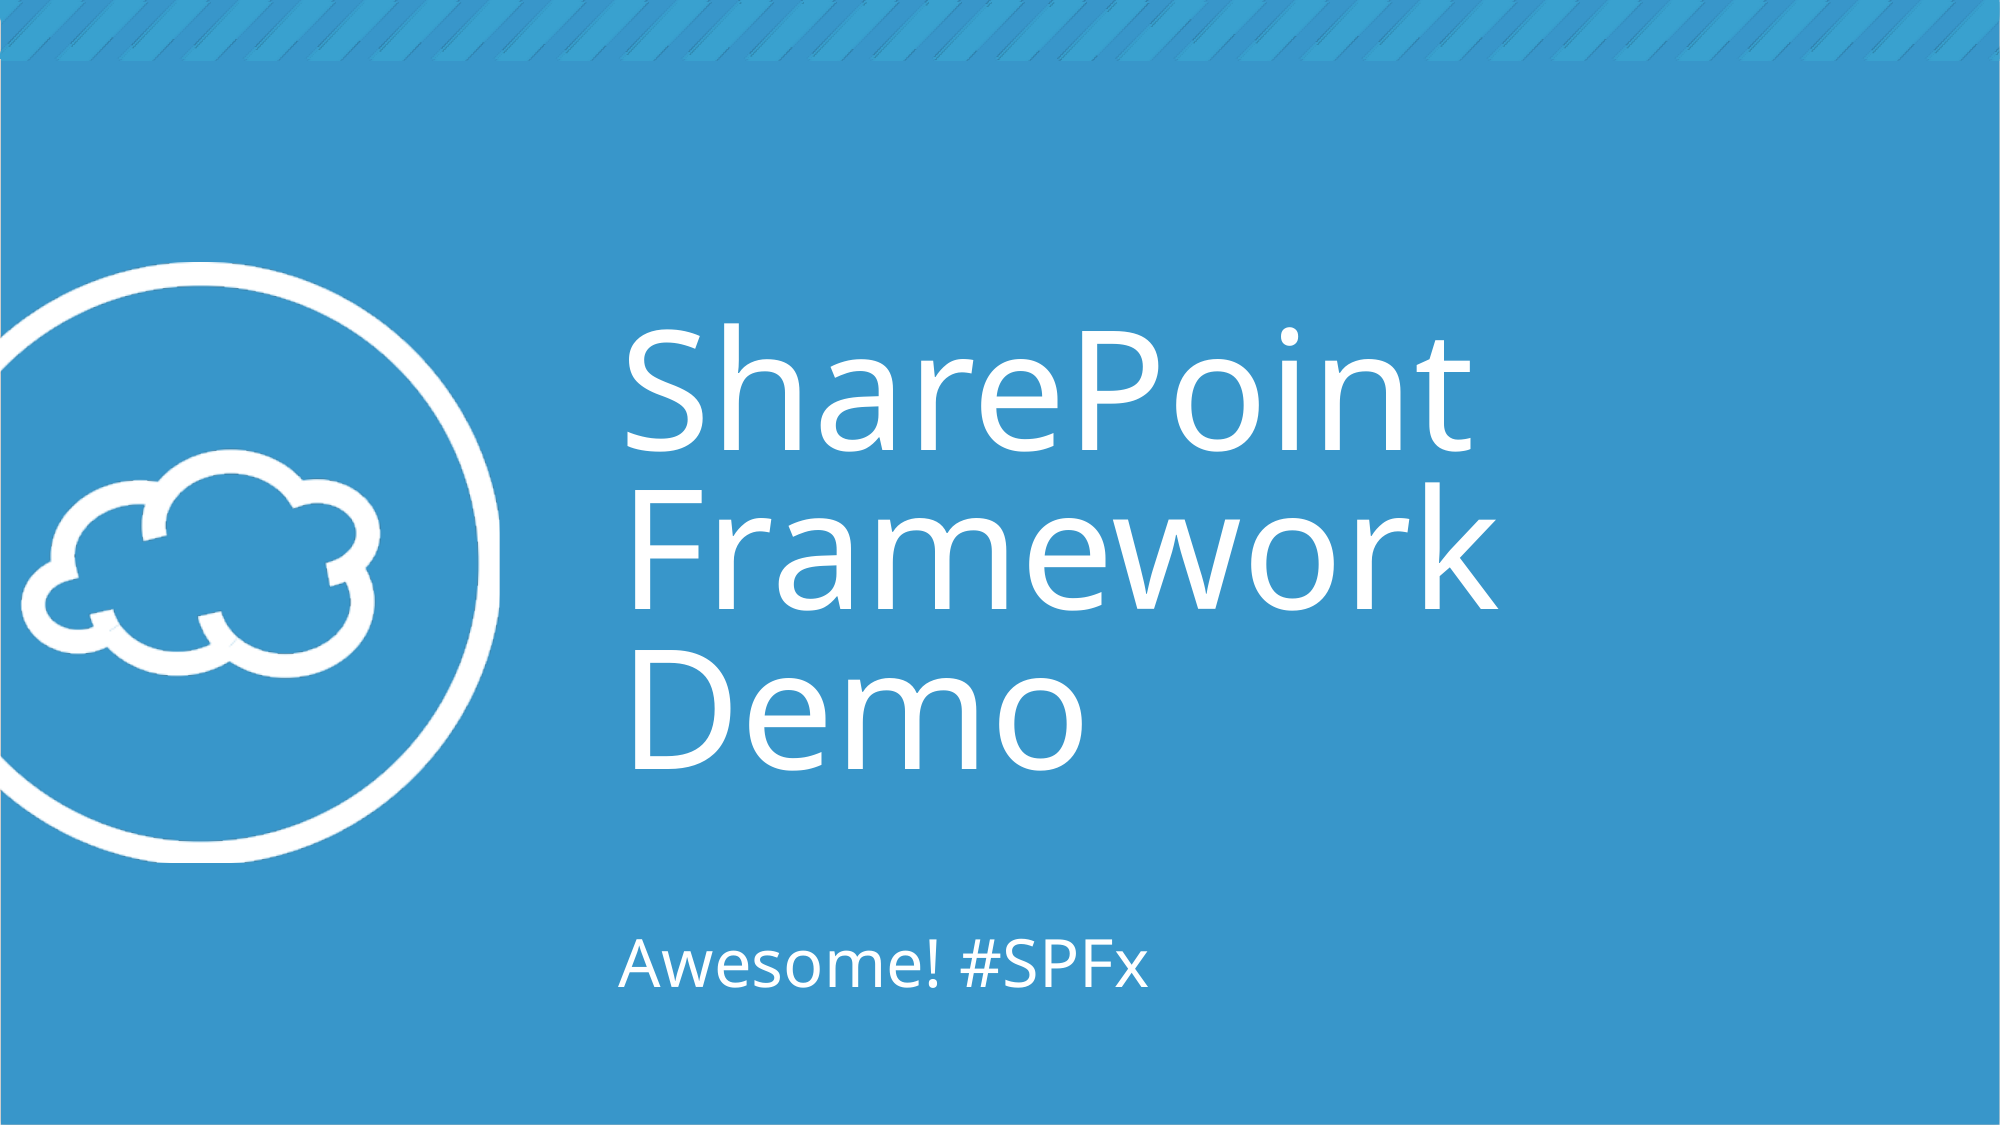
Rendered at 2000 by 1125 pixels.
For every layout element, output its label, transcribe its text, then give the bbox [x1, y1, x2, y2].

title SharePoint Framework Demo [604, 376, 1978, 747]
list Awesome! #SPFx [604, 922, 1978, 1010]
